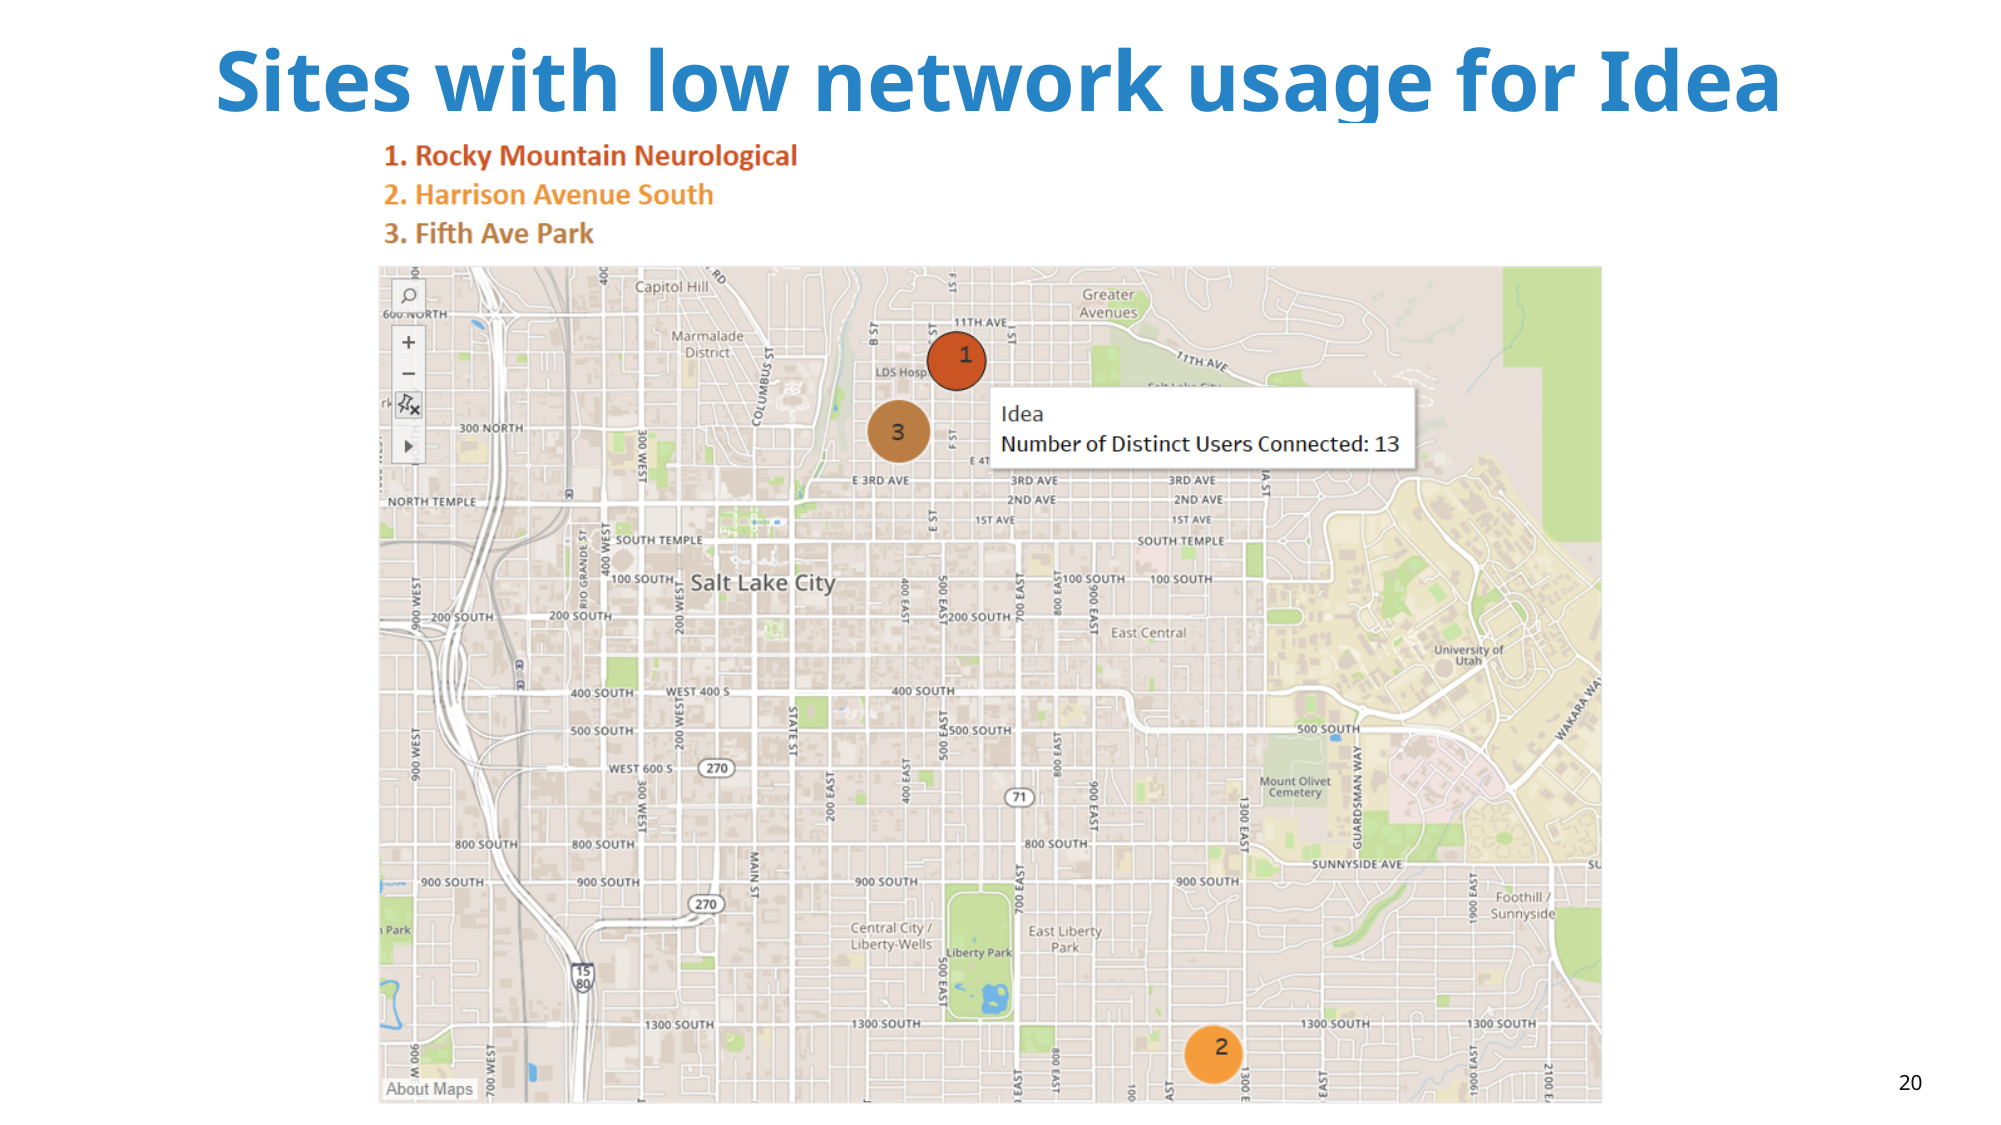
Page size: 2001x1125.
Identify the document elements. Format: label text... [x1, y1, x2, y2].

picture [370, 123, 1620, 1125]
text_box Sites with low network usage for Idea [39, 21, 1961, 138]
slide_number ‹#› [1777, 1061, 1938, 1107]
